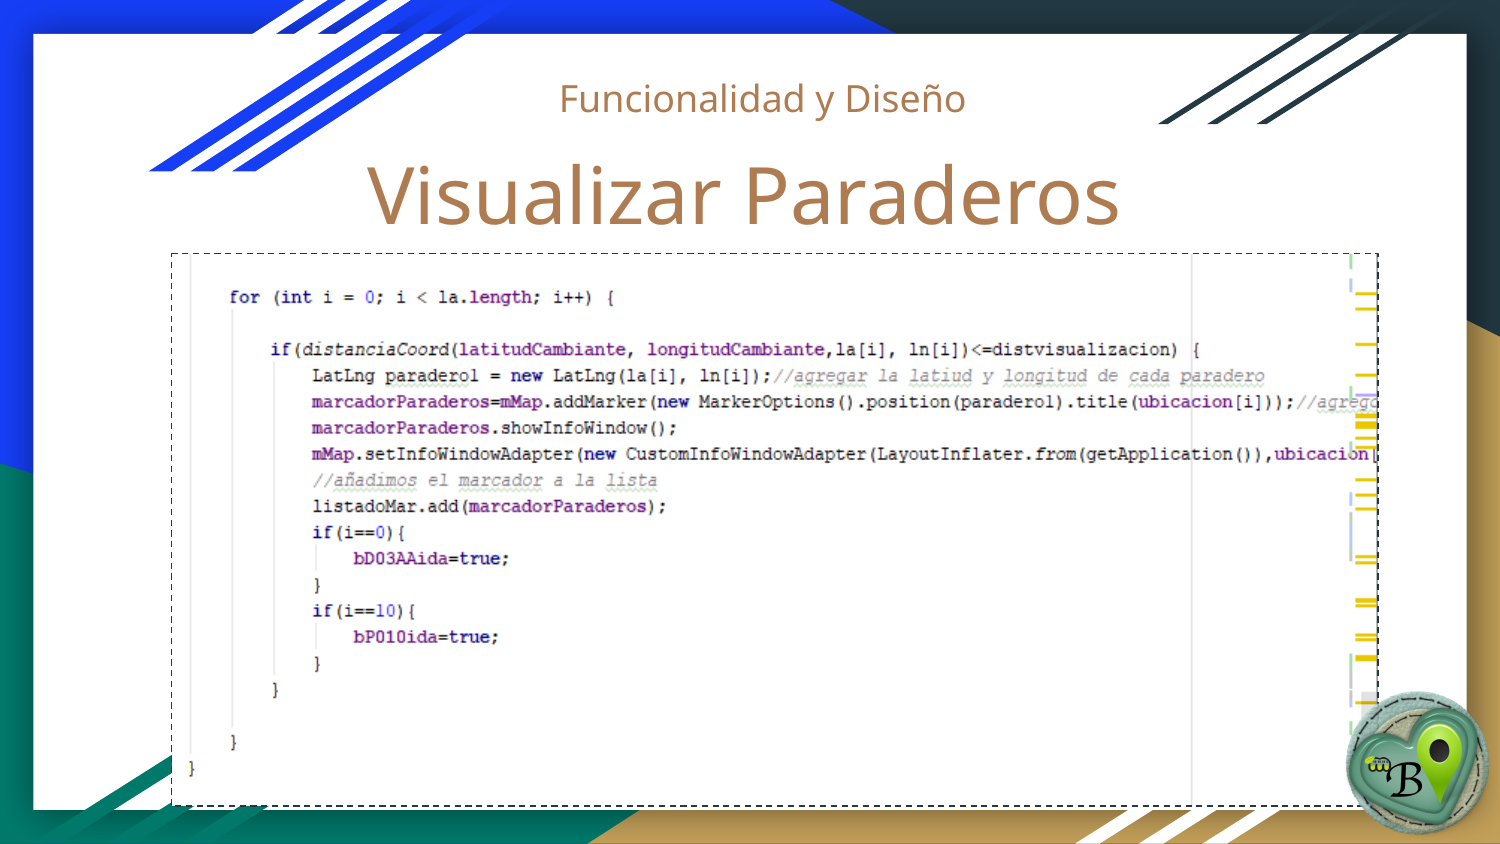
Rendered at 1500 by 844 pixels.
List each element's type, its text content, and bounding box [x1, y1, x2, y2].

picture [171, 254, 1500, 842]
title Visualizar Paraderos [333, 134, 1156, 252]
subtitle Funcionalidad y Diseño [64, 60, 1462, 134]
